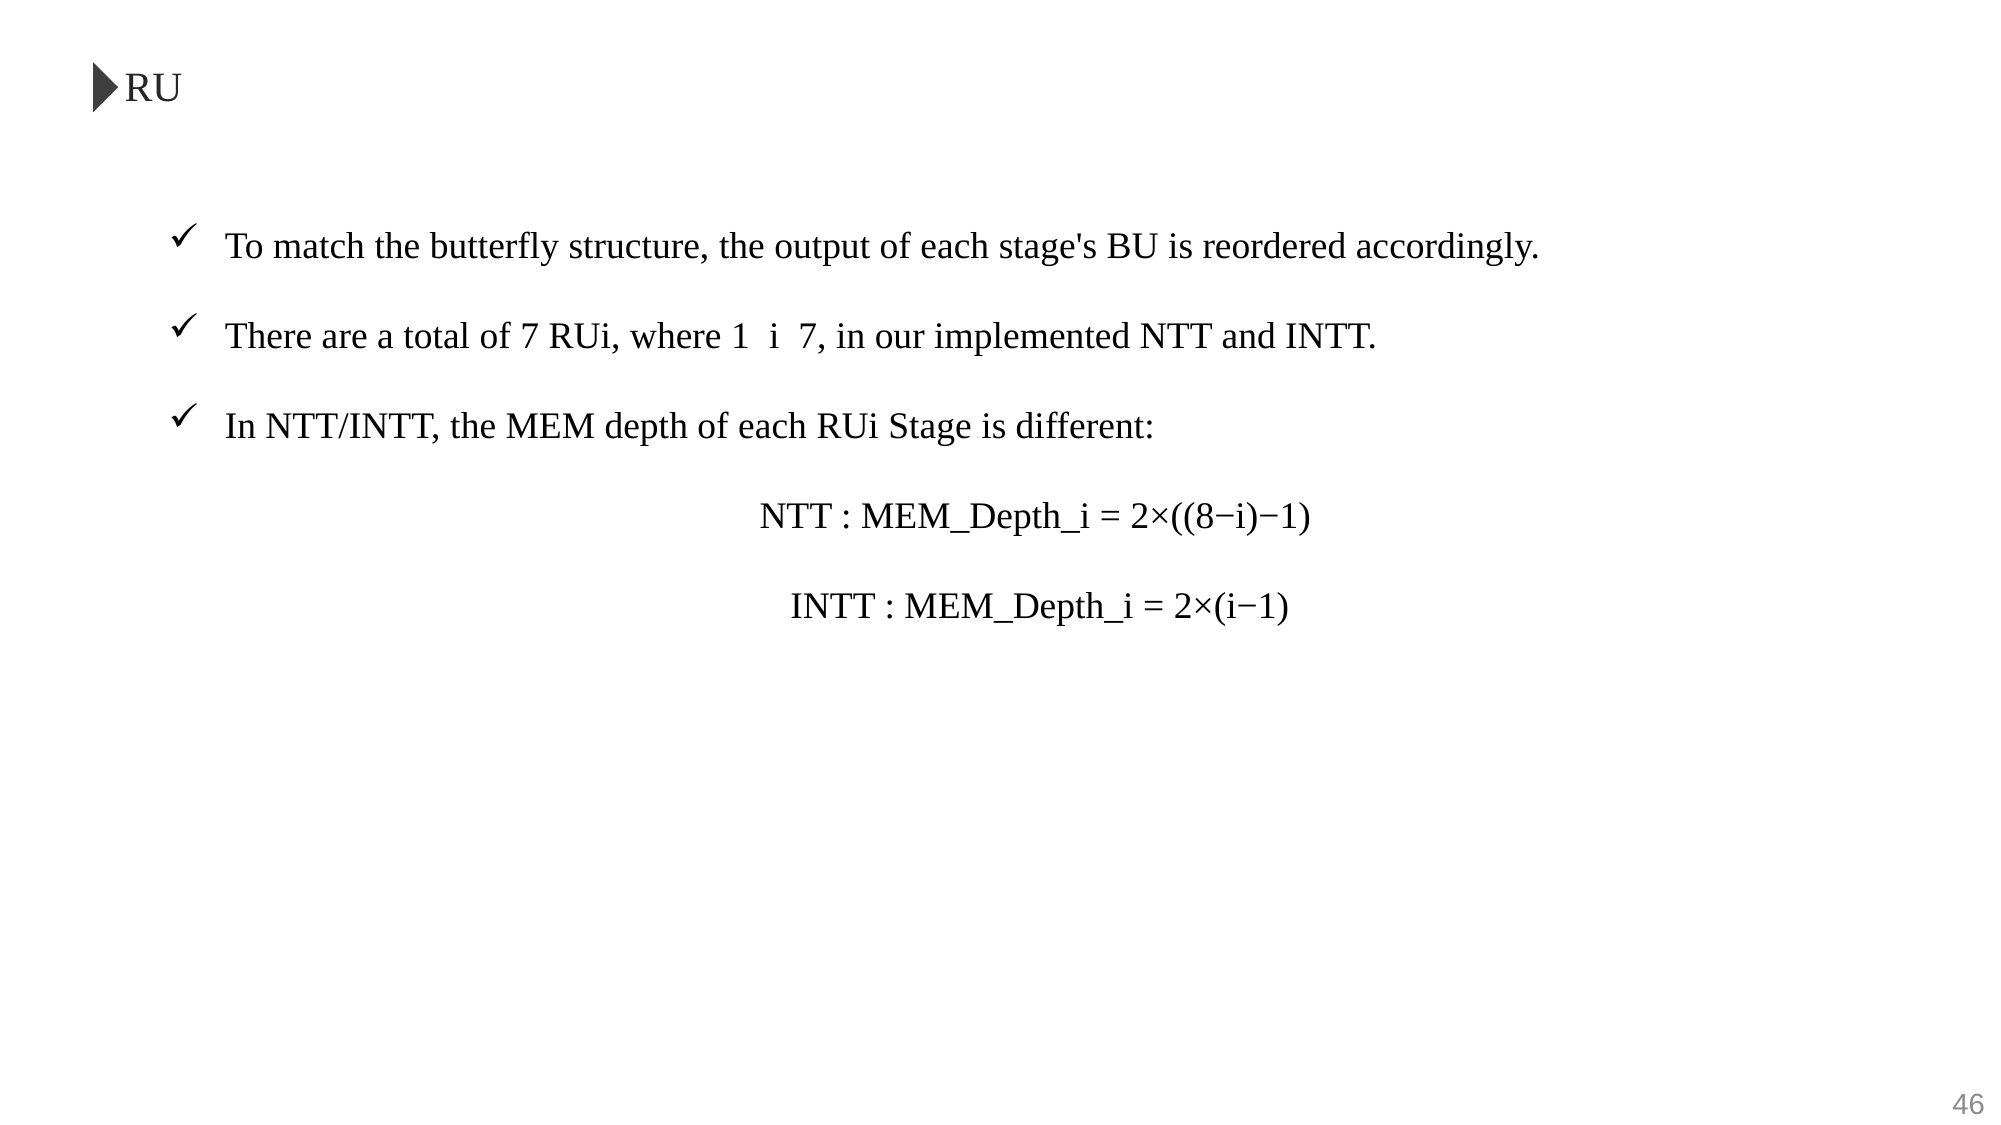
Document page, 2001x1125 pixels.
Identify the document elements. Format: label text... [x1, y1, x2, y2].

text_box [93, 52, 199, 118]
slide_number 46 [1550, 1072, 2000, 1125]
